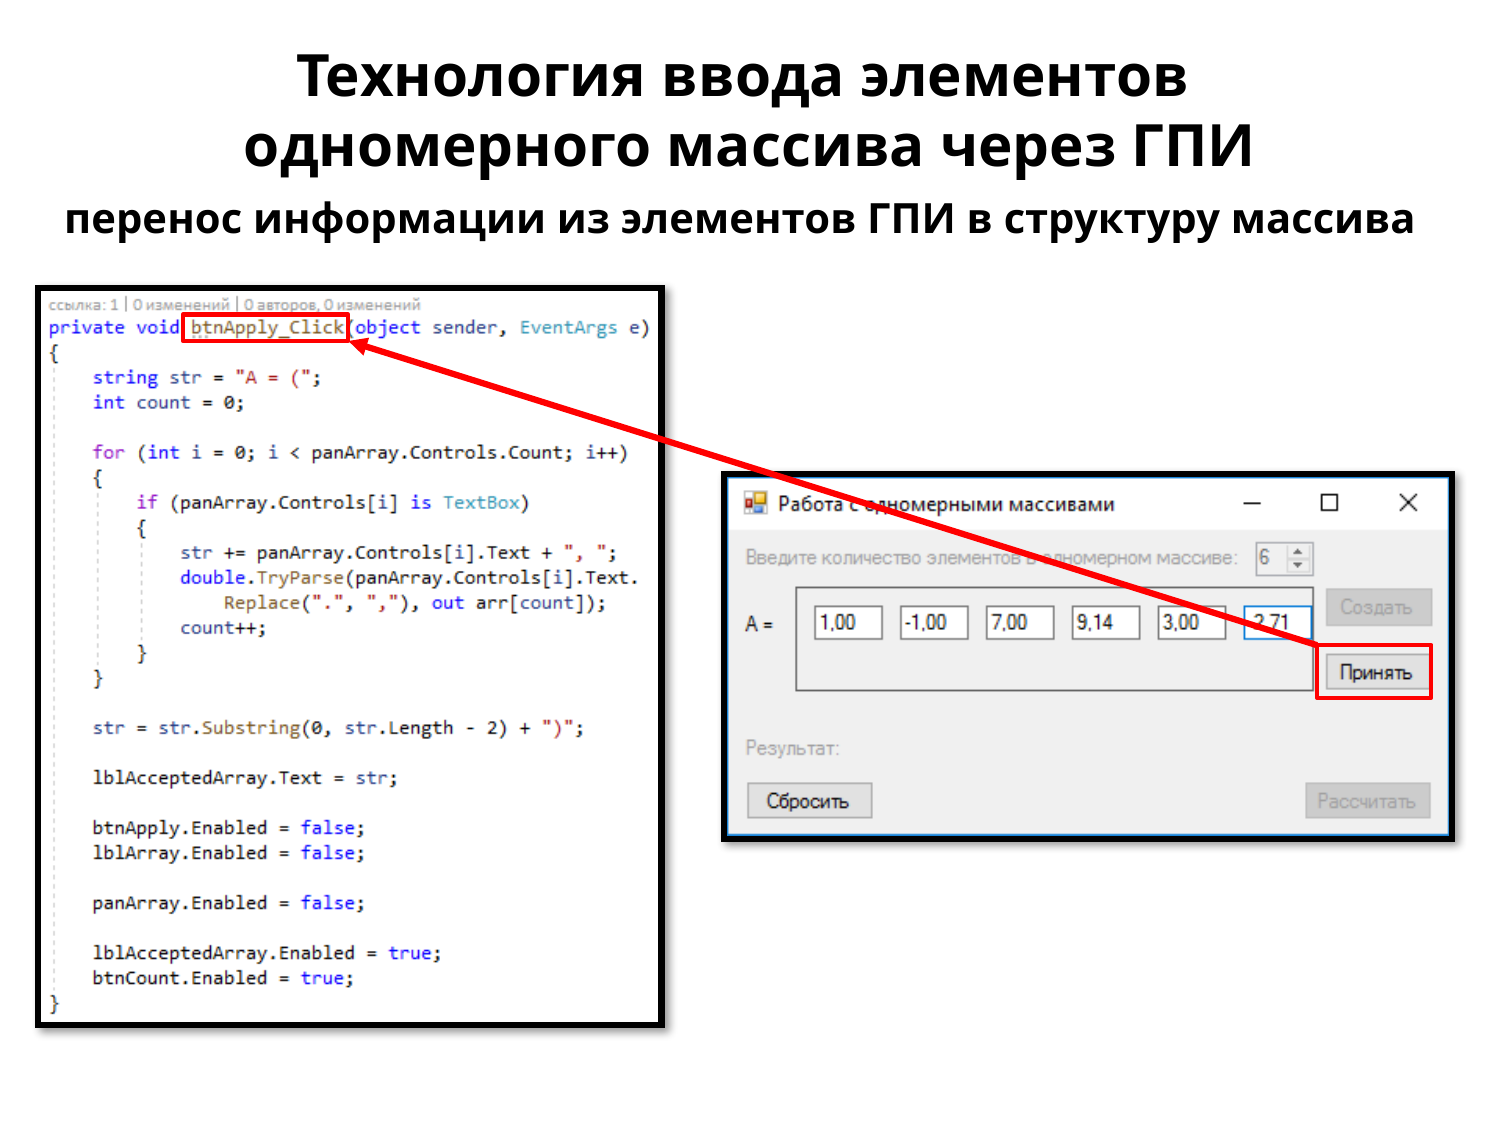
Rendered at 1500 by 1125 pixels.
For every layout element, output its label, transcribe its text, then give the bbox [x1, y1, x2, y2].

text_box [348, 340, 1318, 646]
text_box перенос информации из элементов ГПИ в структуру массива [31, 184, 1450, 250]
text_box Технология ввода элементов одномерного массива через ГПИ [17, 30, 1483, 186]
picture [726, 476, 1450, 836]
picture [40, 290, 659, 1023]
